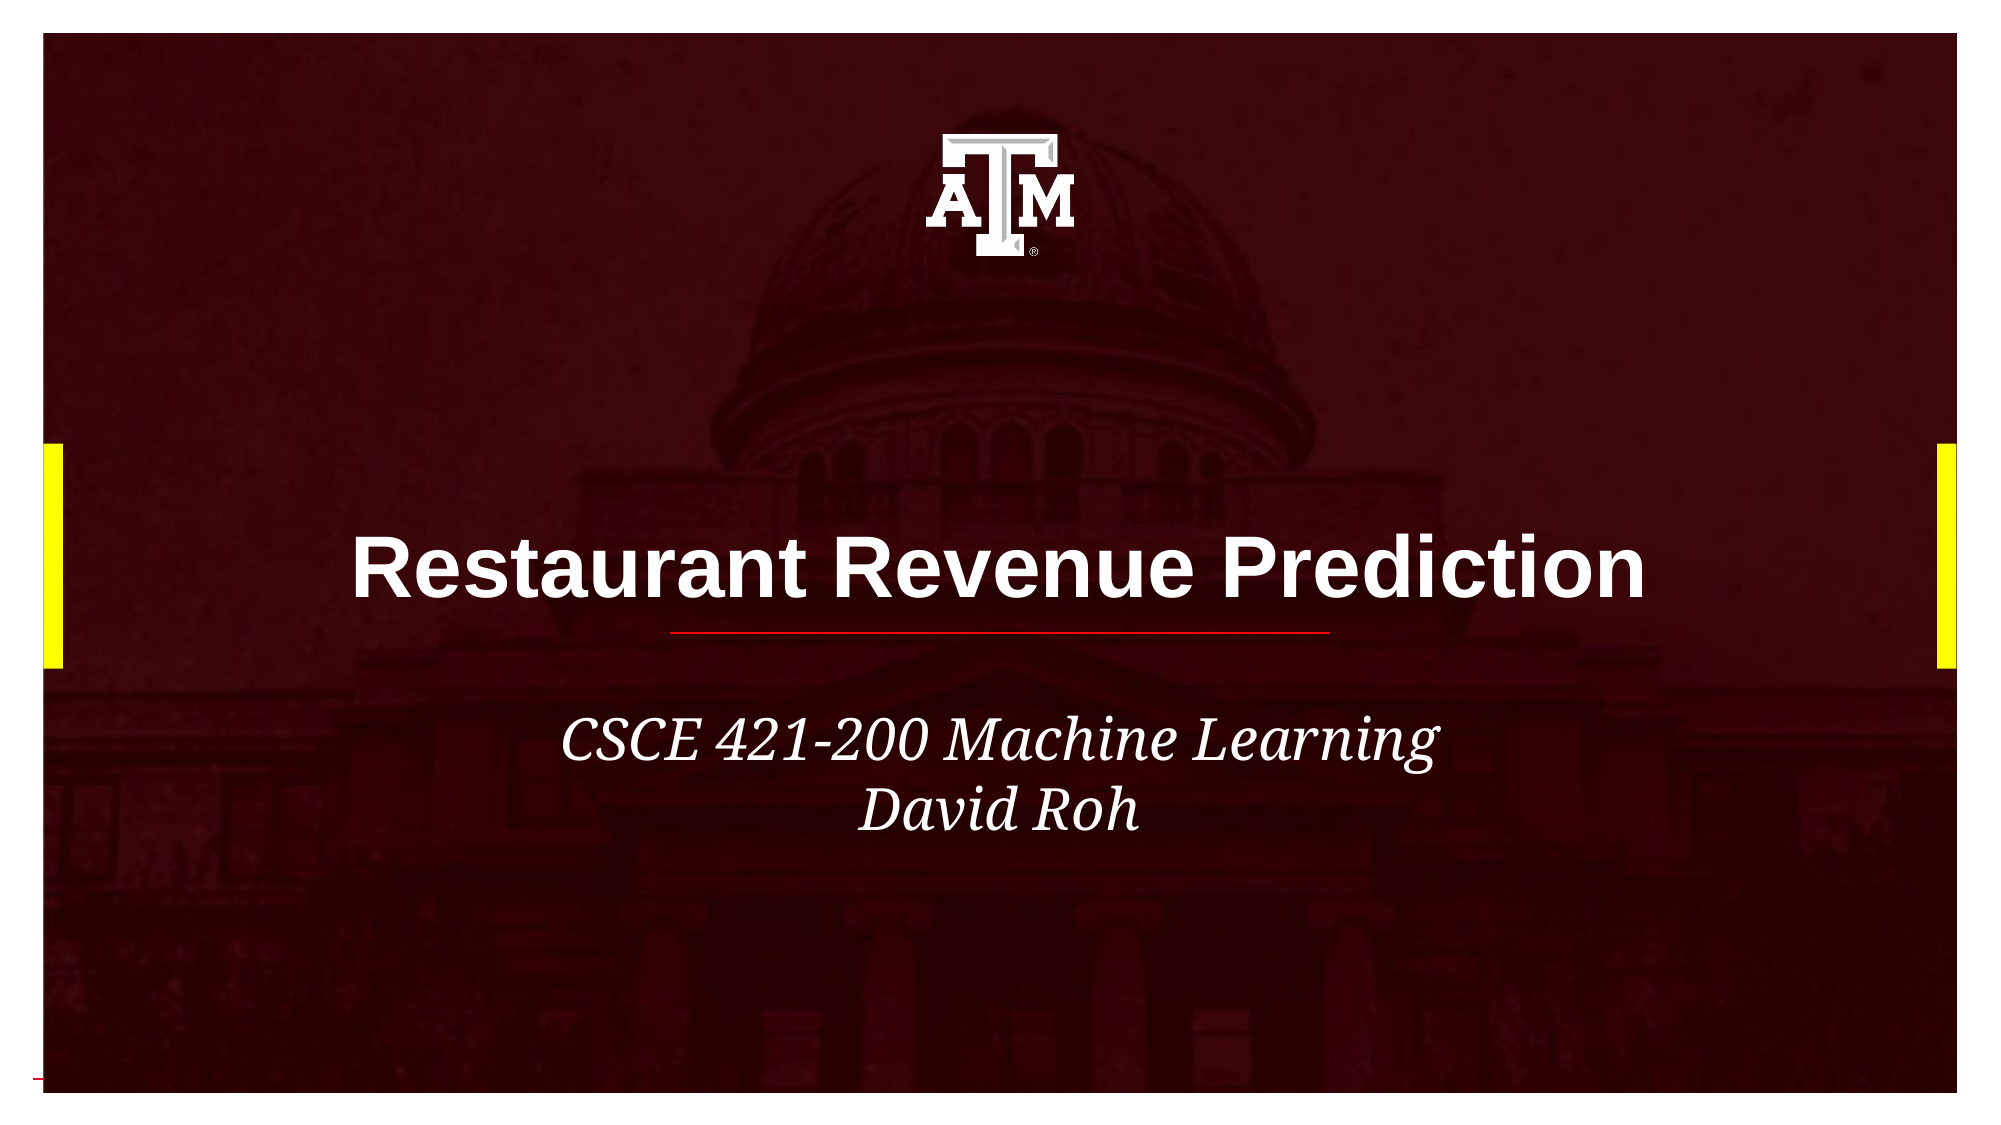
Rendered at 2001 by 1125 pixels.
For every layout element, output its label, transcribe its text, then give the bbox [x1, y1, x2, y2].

subtitle CSCE 421-200 Machine Learning David Roh [300, 694, 1700, 890]
title Restaurant Revenue Prediction [150, 441, 1850, 683]
picture [43, 33, 1957, 1093]
